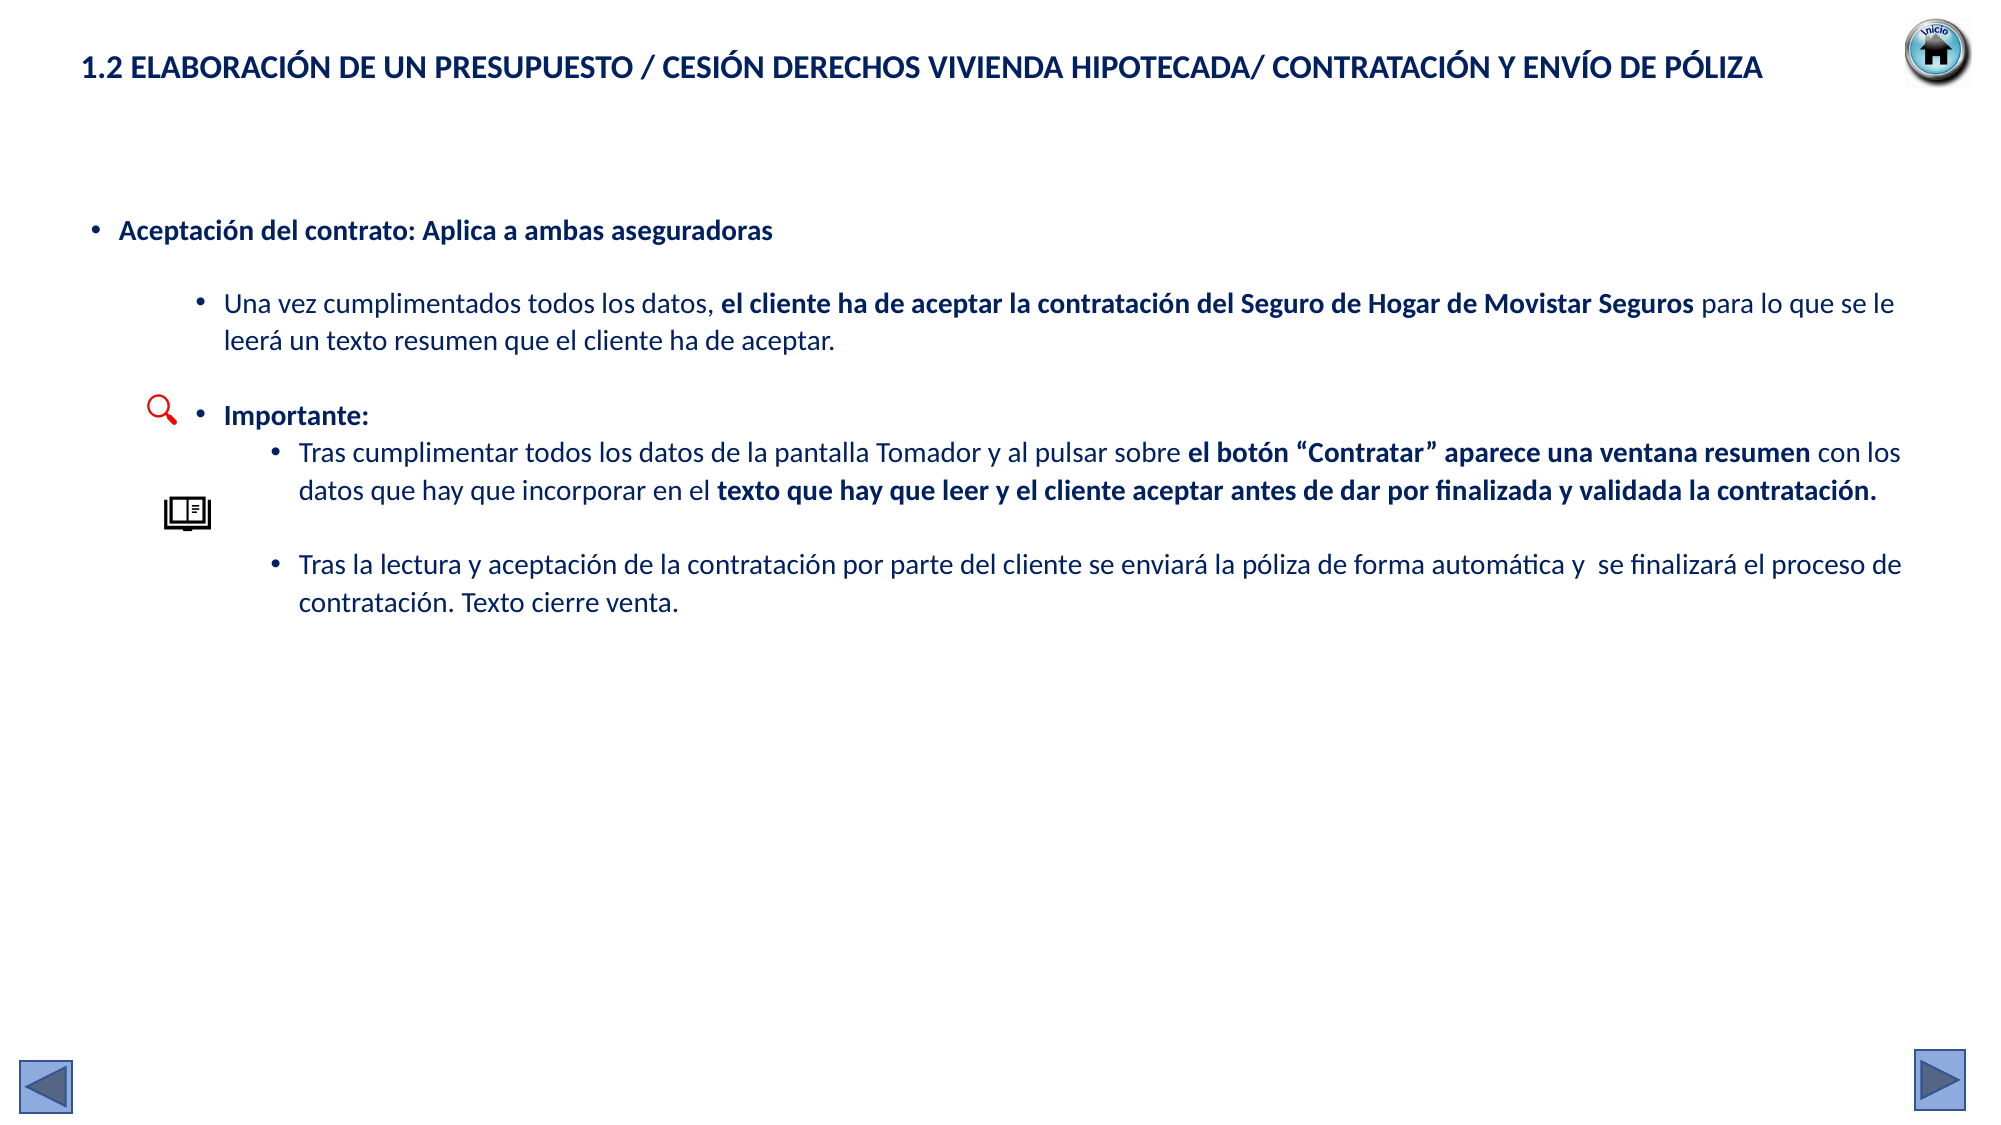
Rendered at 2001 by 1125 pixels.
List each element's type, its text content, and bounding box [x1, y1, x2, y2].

picture [162, 487, 213, 539]
text_box [19, 1060, 73, 1114]
text_box Aceptación del contrato: Aplica a ambas aseguradoras Una vez cumplimentados todos los datos, el cliente ha de aceptar la contratación del Seguro de Hogar de Movistar Seguros para lo que se le leerá un texto resumen que el cliente ha de aceptar. Importante: Tras cumplimentar todos los datos de la pantalla Tomador y al pulsar sobre el botón “Contratar” aparece una ventana resumen con los datos que hay que incorporar en el texto que hay que leer y el cliente aceptar antes de dar por finalizada y validada la contratación. Tras la lectura y aceptación de la contratación por parte del cliente se enviará la póliza de forma automática y se finalizará el proceso de contratación. Texto cierre venta. [76, 104, 1939, 721]
picture [144, 391, 180, 428]
picture [1905, 18, 1972, 88]
text_box 1.2 elaboración de un presupuesto / cesión derechos vivienda hipotecada/ contratación y envío de póliza [60, 16, 1816, 106]
text_box [1914, 1049, 1966, 1111]
